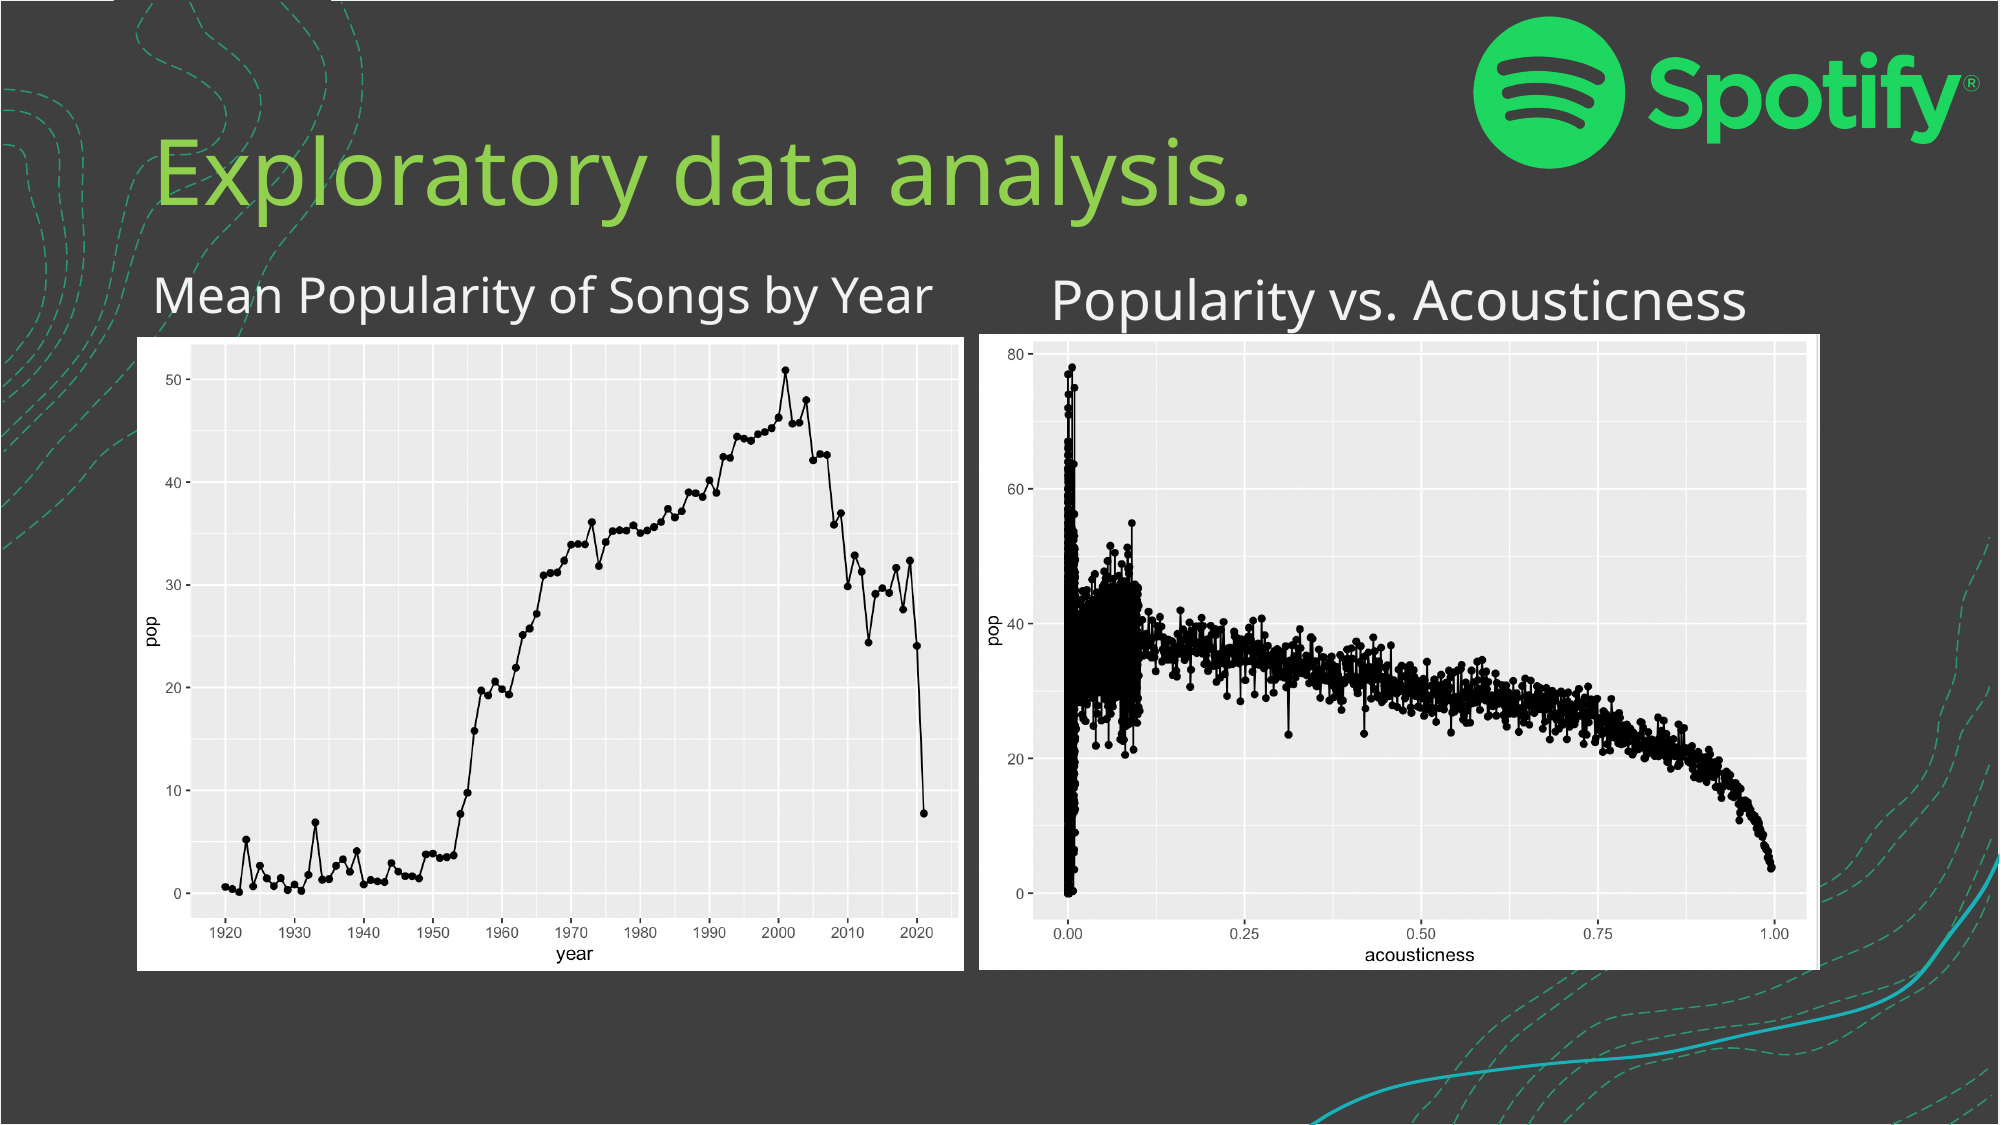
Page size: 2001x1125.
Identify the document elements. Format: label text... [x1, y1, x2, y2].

picture [978, 334, 1820, 970]
picture [1473, 16, 1981, 169]
title Exploratory data analysis. [137, 59, 1863, 278]
picture [137, 337, 965, 971]
text_box [137, 970, 1980, 1125]
list Popularity vs. Acousticness [976, 250, 1823, 337]
list Mean Popularity of Songs by Year [137, 250, 976, 386]
